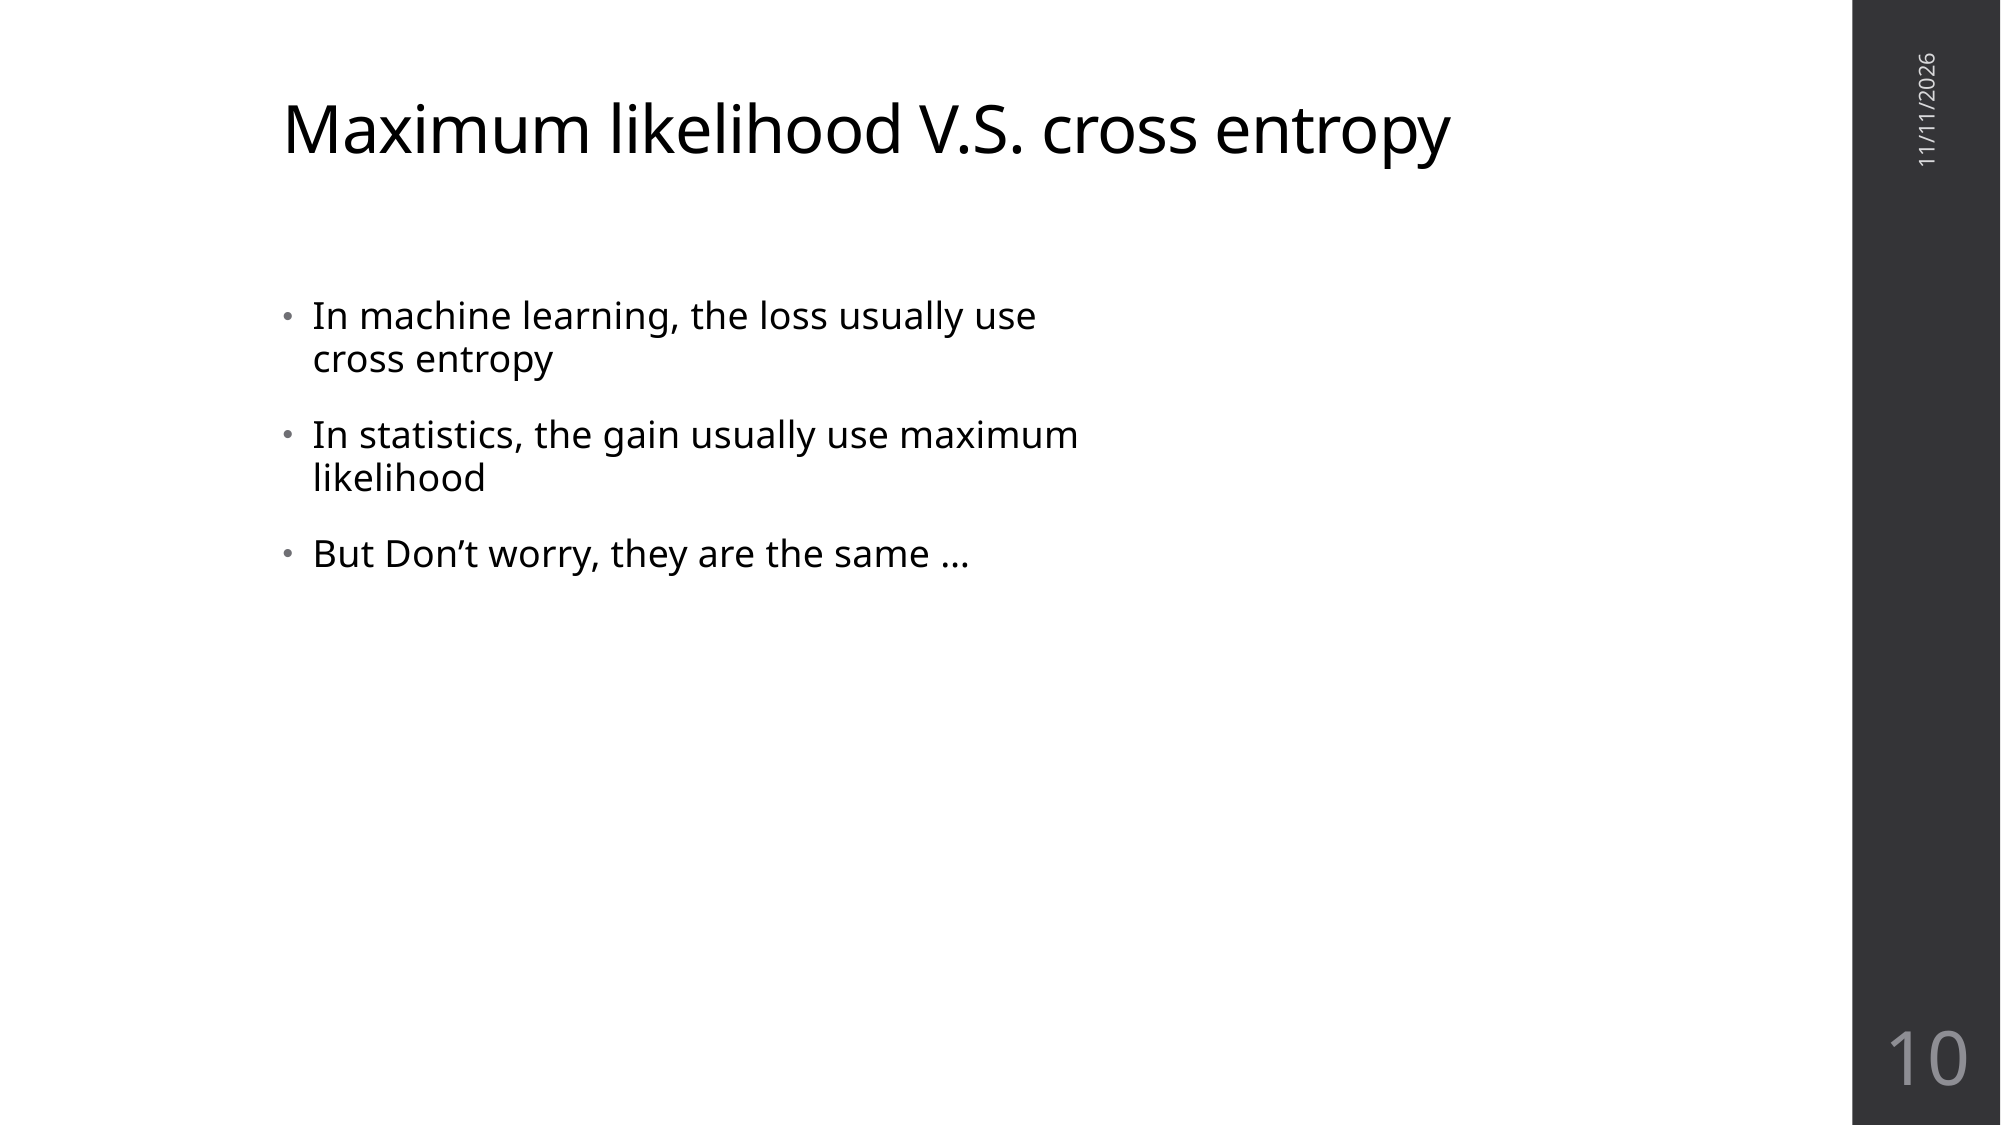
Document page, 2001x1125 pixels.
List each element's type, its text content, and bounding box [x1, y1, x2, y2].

title Maximum likelihood V.S. cross entropy [267, 2, 1750, 176]
slide_number 10 [1852, 1012, 2000, 1110]
list In machine learning, the loss usually use cross entropy In statistics, the gain usually use maximum likelihood But Don’t worry, they are the same … [267, 288, 1697, 679]
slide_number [1897, 37, 1958, 351]
